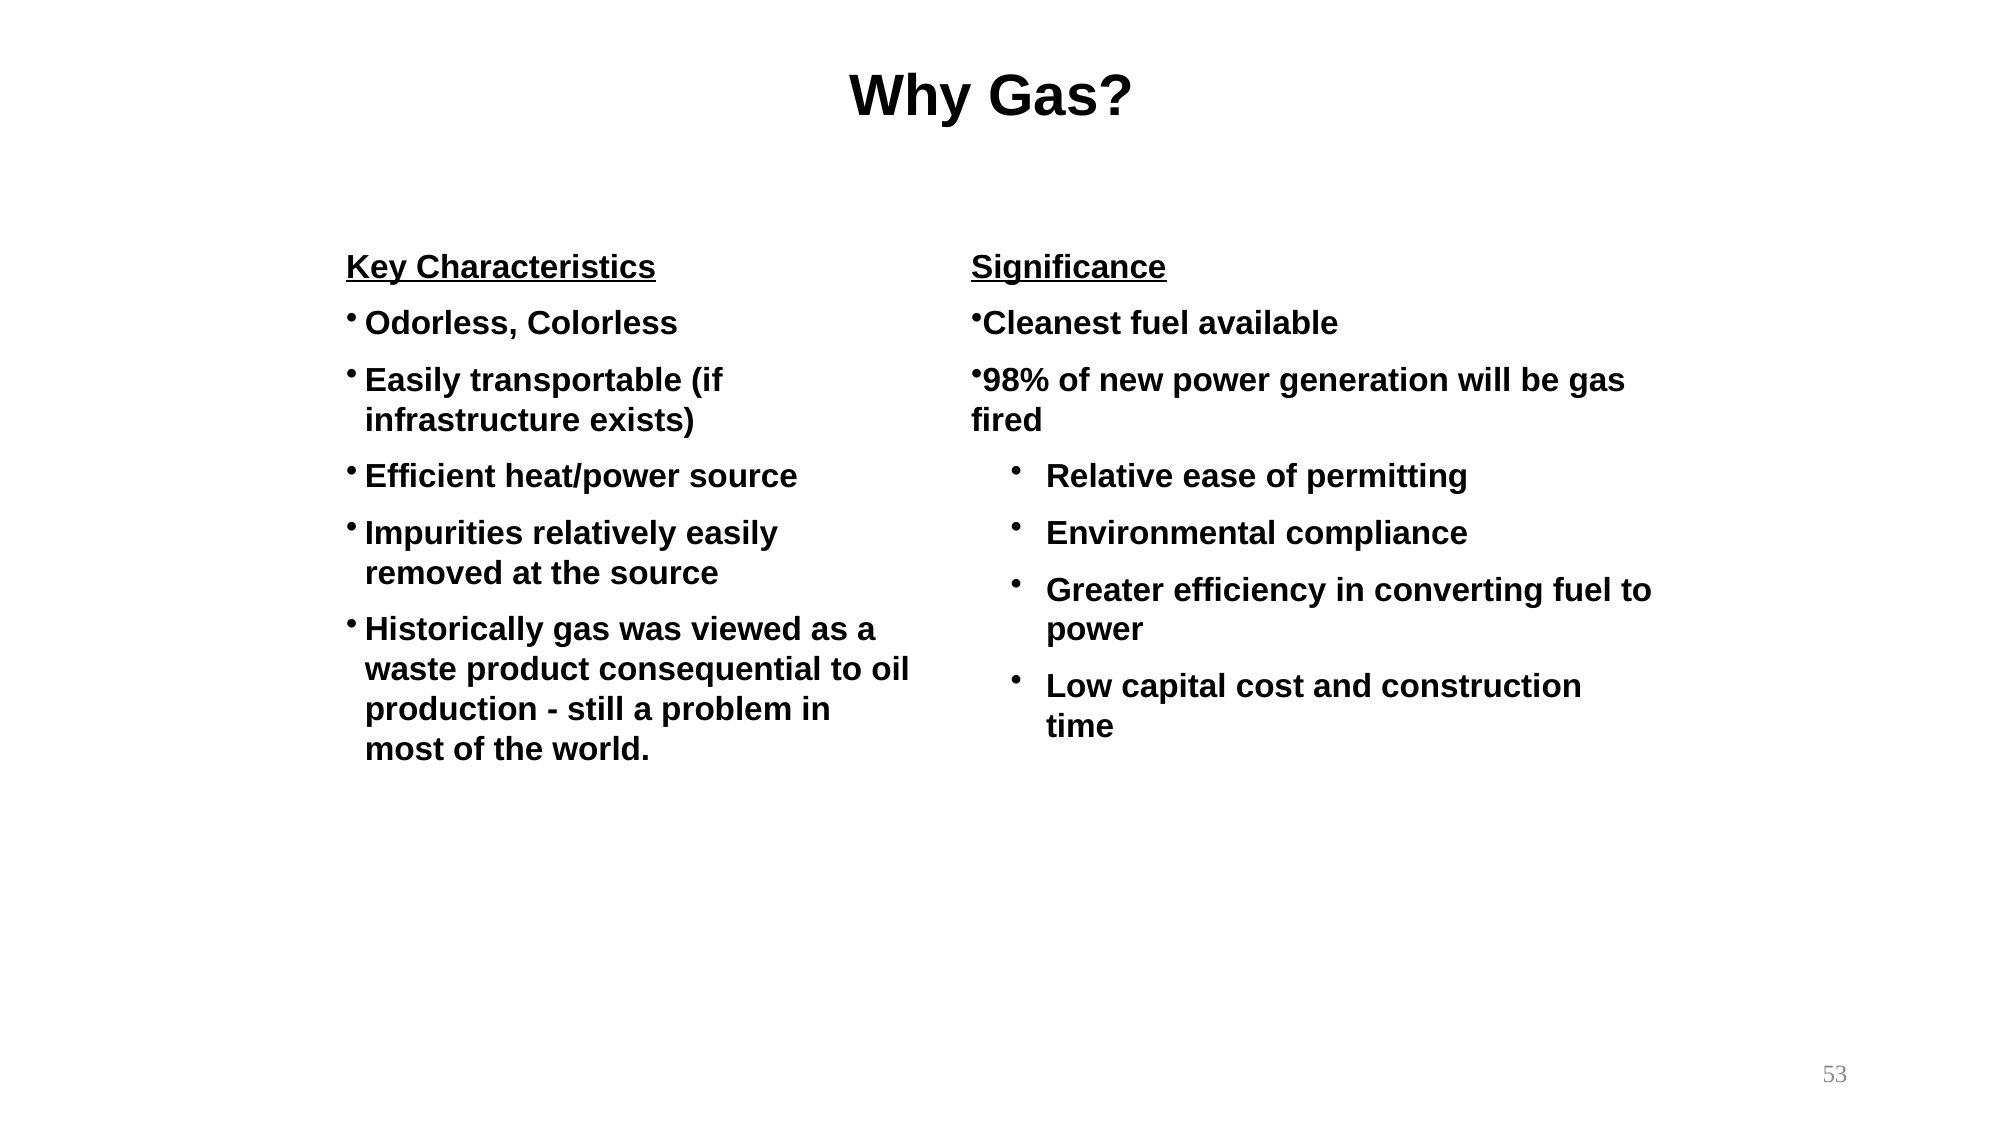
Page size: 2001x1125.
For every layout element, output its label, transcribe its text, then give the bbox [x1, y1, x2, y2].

slide_number 53 [1412, 1042, 1863, 1103]
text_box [331, 237, 1669, 798]
text_box Why Gas? [525, 50, 1475, 135]
